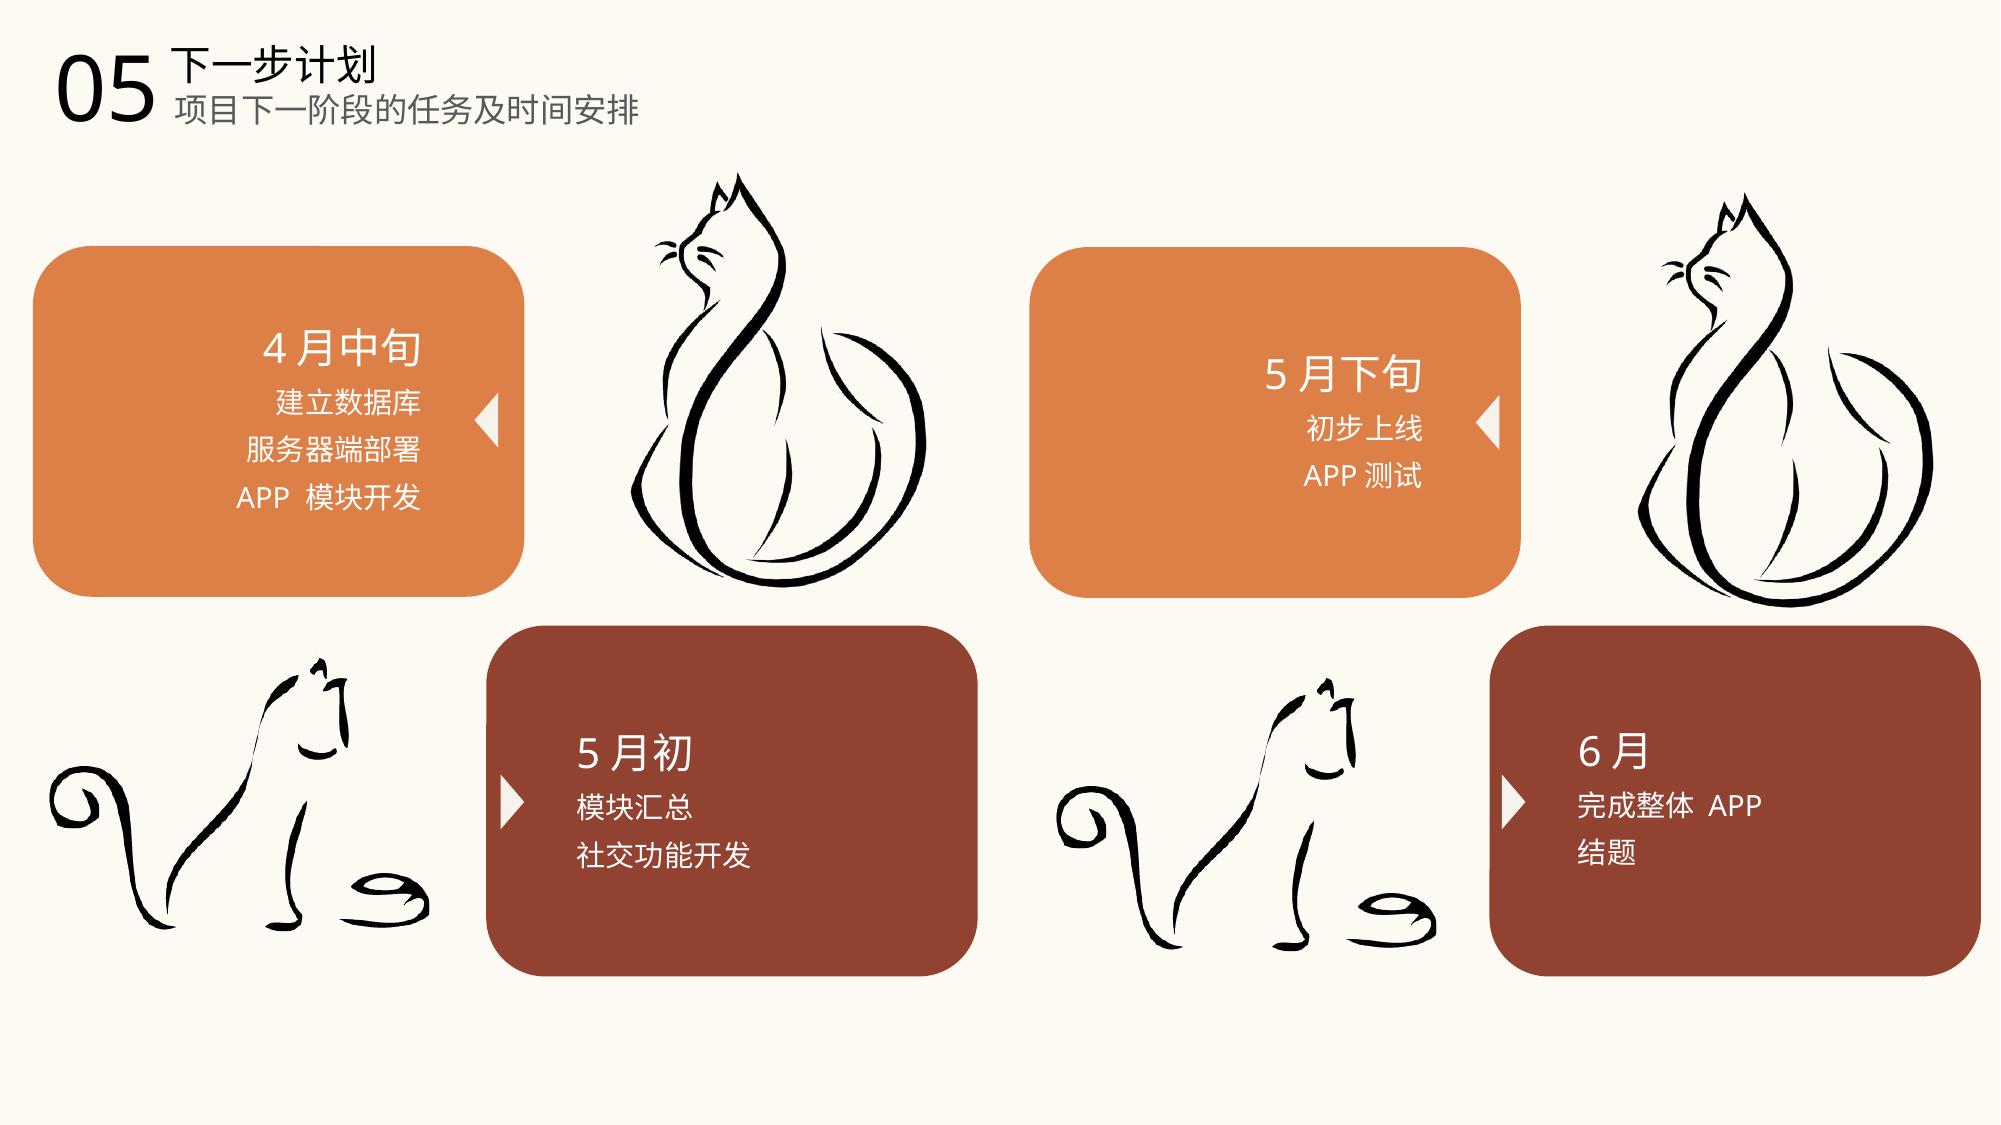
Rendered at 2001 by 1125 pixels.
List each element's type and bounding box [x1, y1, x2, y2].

text_box [1489, 625, 1981, 977]
text_box [32, 96, 1958, 970]
text_box [39, 21, 1155, 96]
text_box [486, 970, 978, 977]
